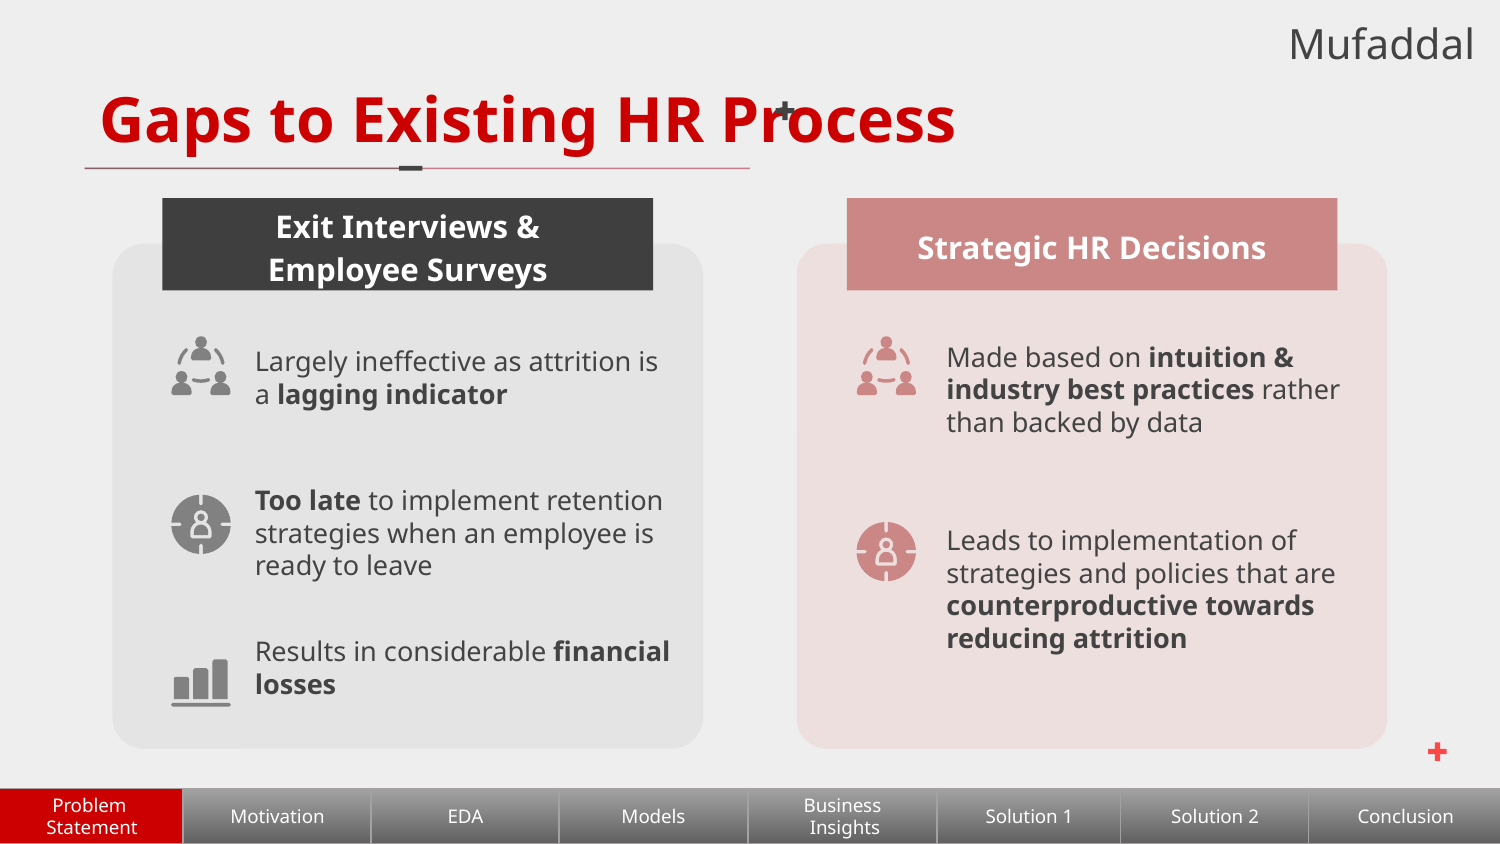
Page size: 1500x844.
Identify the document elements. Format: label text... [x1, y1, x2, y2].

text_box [171, 335, 231, 396]
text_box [170, 659, 232, 707]
text_box Solution 2 [1120, 788, 1308, 844]
text_box EDA [370, 788, 558, 844]
text_box [775, 101, 795, 121]
title Gaps to Existing HR Process [84, 65, 1349, 160]
text_box [112, 243, 704, 749]
text_box Largely ineffective as attrition is a lagging indicator Too late to implement retention strategies when an employee is ready to leave Results in considerable financial losses [239, 329, 695, 715]
text_box Motivation [182, 788, 370, 844]
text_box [171, 494, 231, 555]
text_box Conclusion [1308, 788, 1500, 844]
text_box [856, 335, 917, 396]
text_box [856, 521, 917, 582]
text_box Exit Interviews & Employee Surveys [162, 198, 654, 291]
text_box Problem Statement [0, 788, 182, 844]
text_box [1428, 742, 1447, 761]
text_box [84, 165, 751, 171]
text_box Business Insights [747, 788, 937, 844]
text_box [796, 243, 1388, 749]
text_box Made based on intuition & industry best practices rather than backed by data Leads to implementation of strategies and policies that are counterproductive towards reducing attrition [931, 325, 1393, 669]
text_box Strategic HR Decisions [846, 198, 1338, 291]
text_box Mufaddal [1273, 12, 1486, 73]
text_box Models [558, 788, 747, 844]
text_box Solution 1 [937, 788, 1120, 844]
